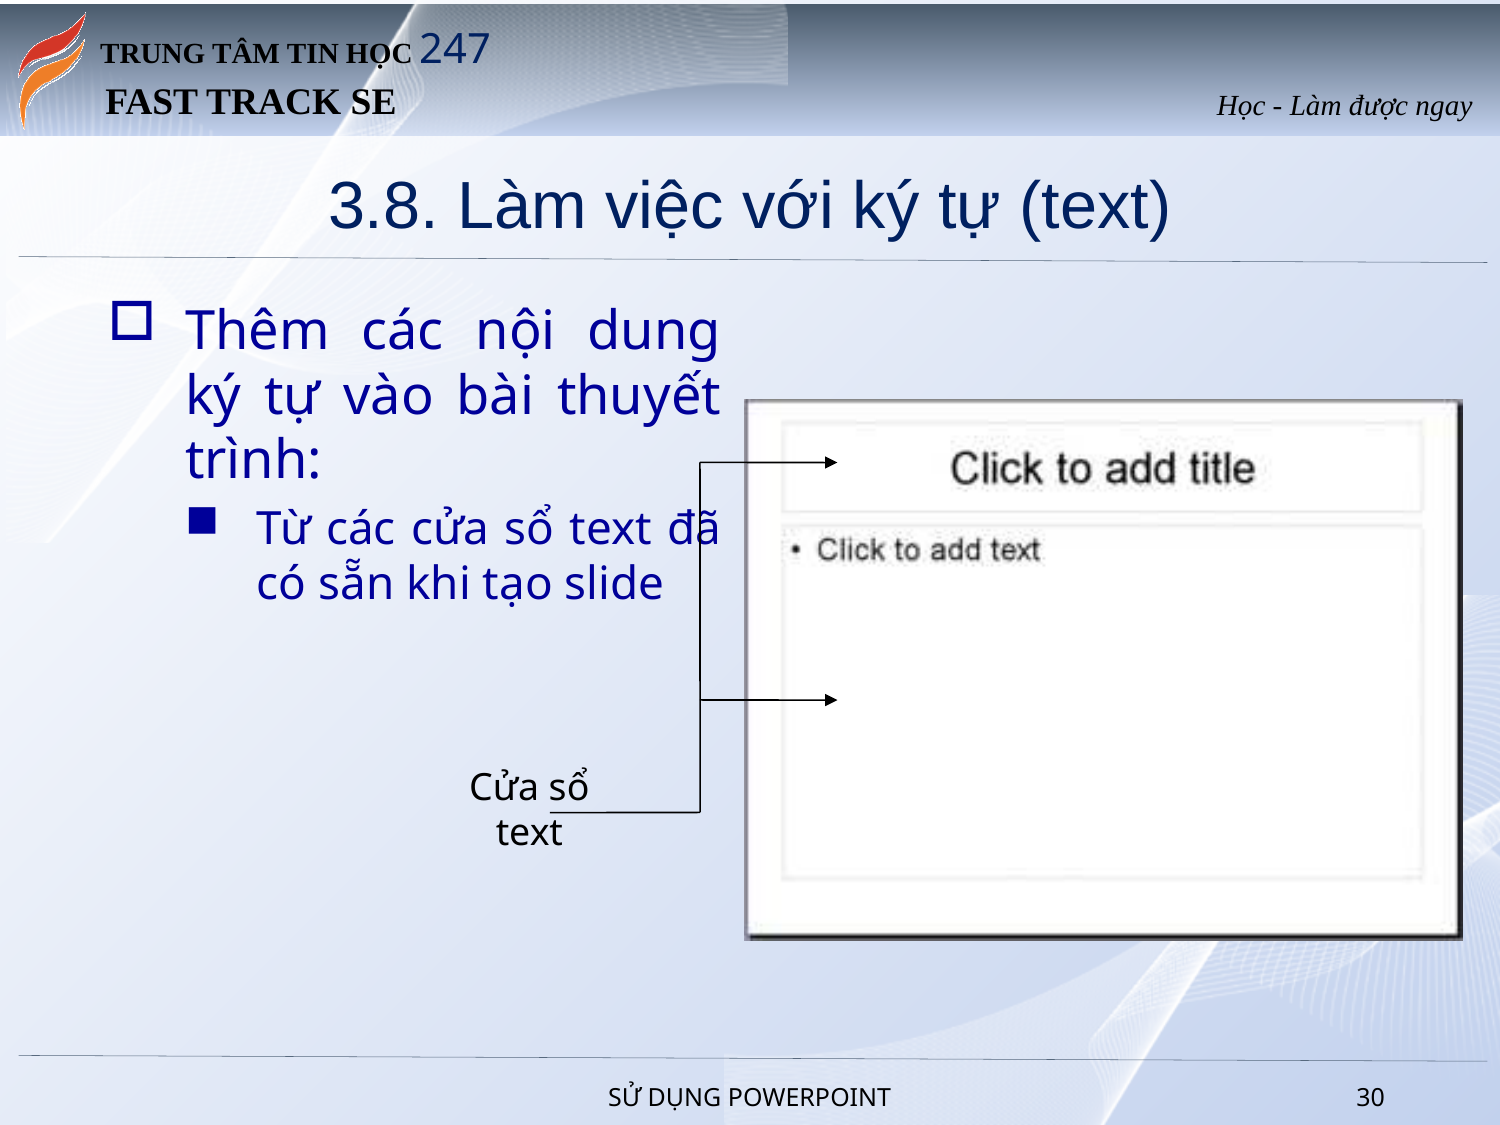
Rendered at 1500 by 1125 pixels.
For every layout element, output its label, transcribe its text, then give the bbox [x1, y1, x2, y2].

list Thêm các nội dung ký tự vào bài thuyết trình: Từ các cửa sổ text đã có sẵn khi tạo slide [92, 287, 737, 988]
title 3.8. Làm việc với ký tự (text) [94, 50, 1407, 250]
footer SỬ DỤNG POWERPOINT [512, 1074, 988, 1114]
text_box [449, 462, 838, 861]
picture [724, 595, 1500, 1125]
picture [374, 45, 384, 50]
slide_number 29 [1074, 1074, 1400, 1114]
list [744, 399, 1463, 941]
picture [112, 45, 122, 50]
picture [6, 0, 788, 542]
picture [450, 38, 458, 50]
